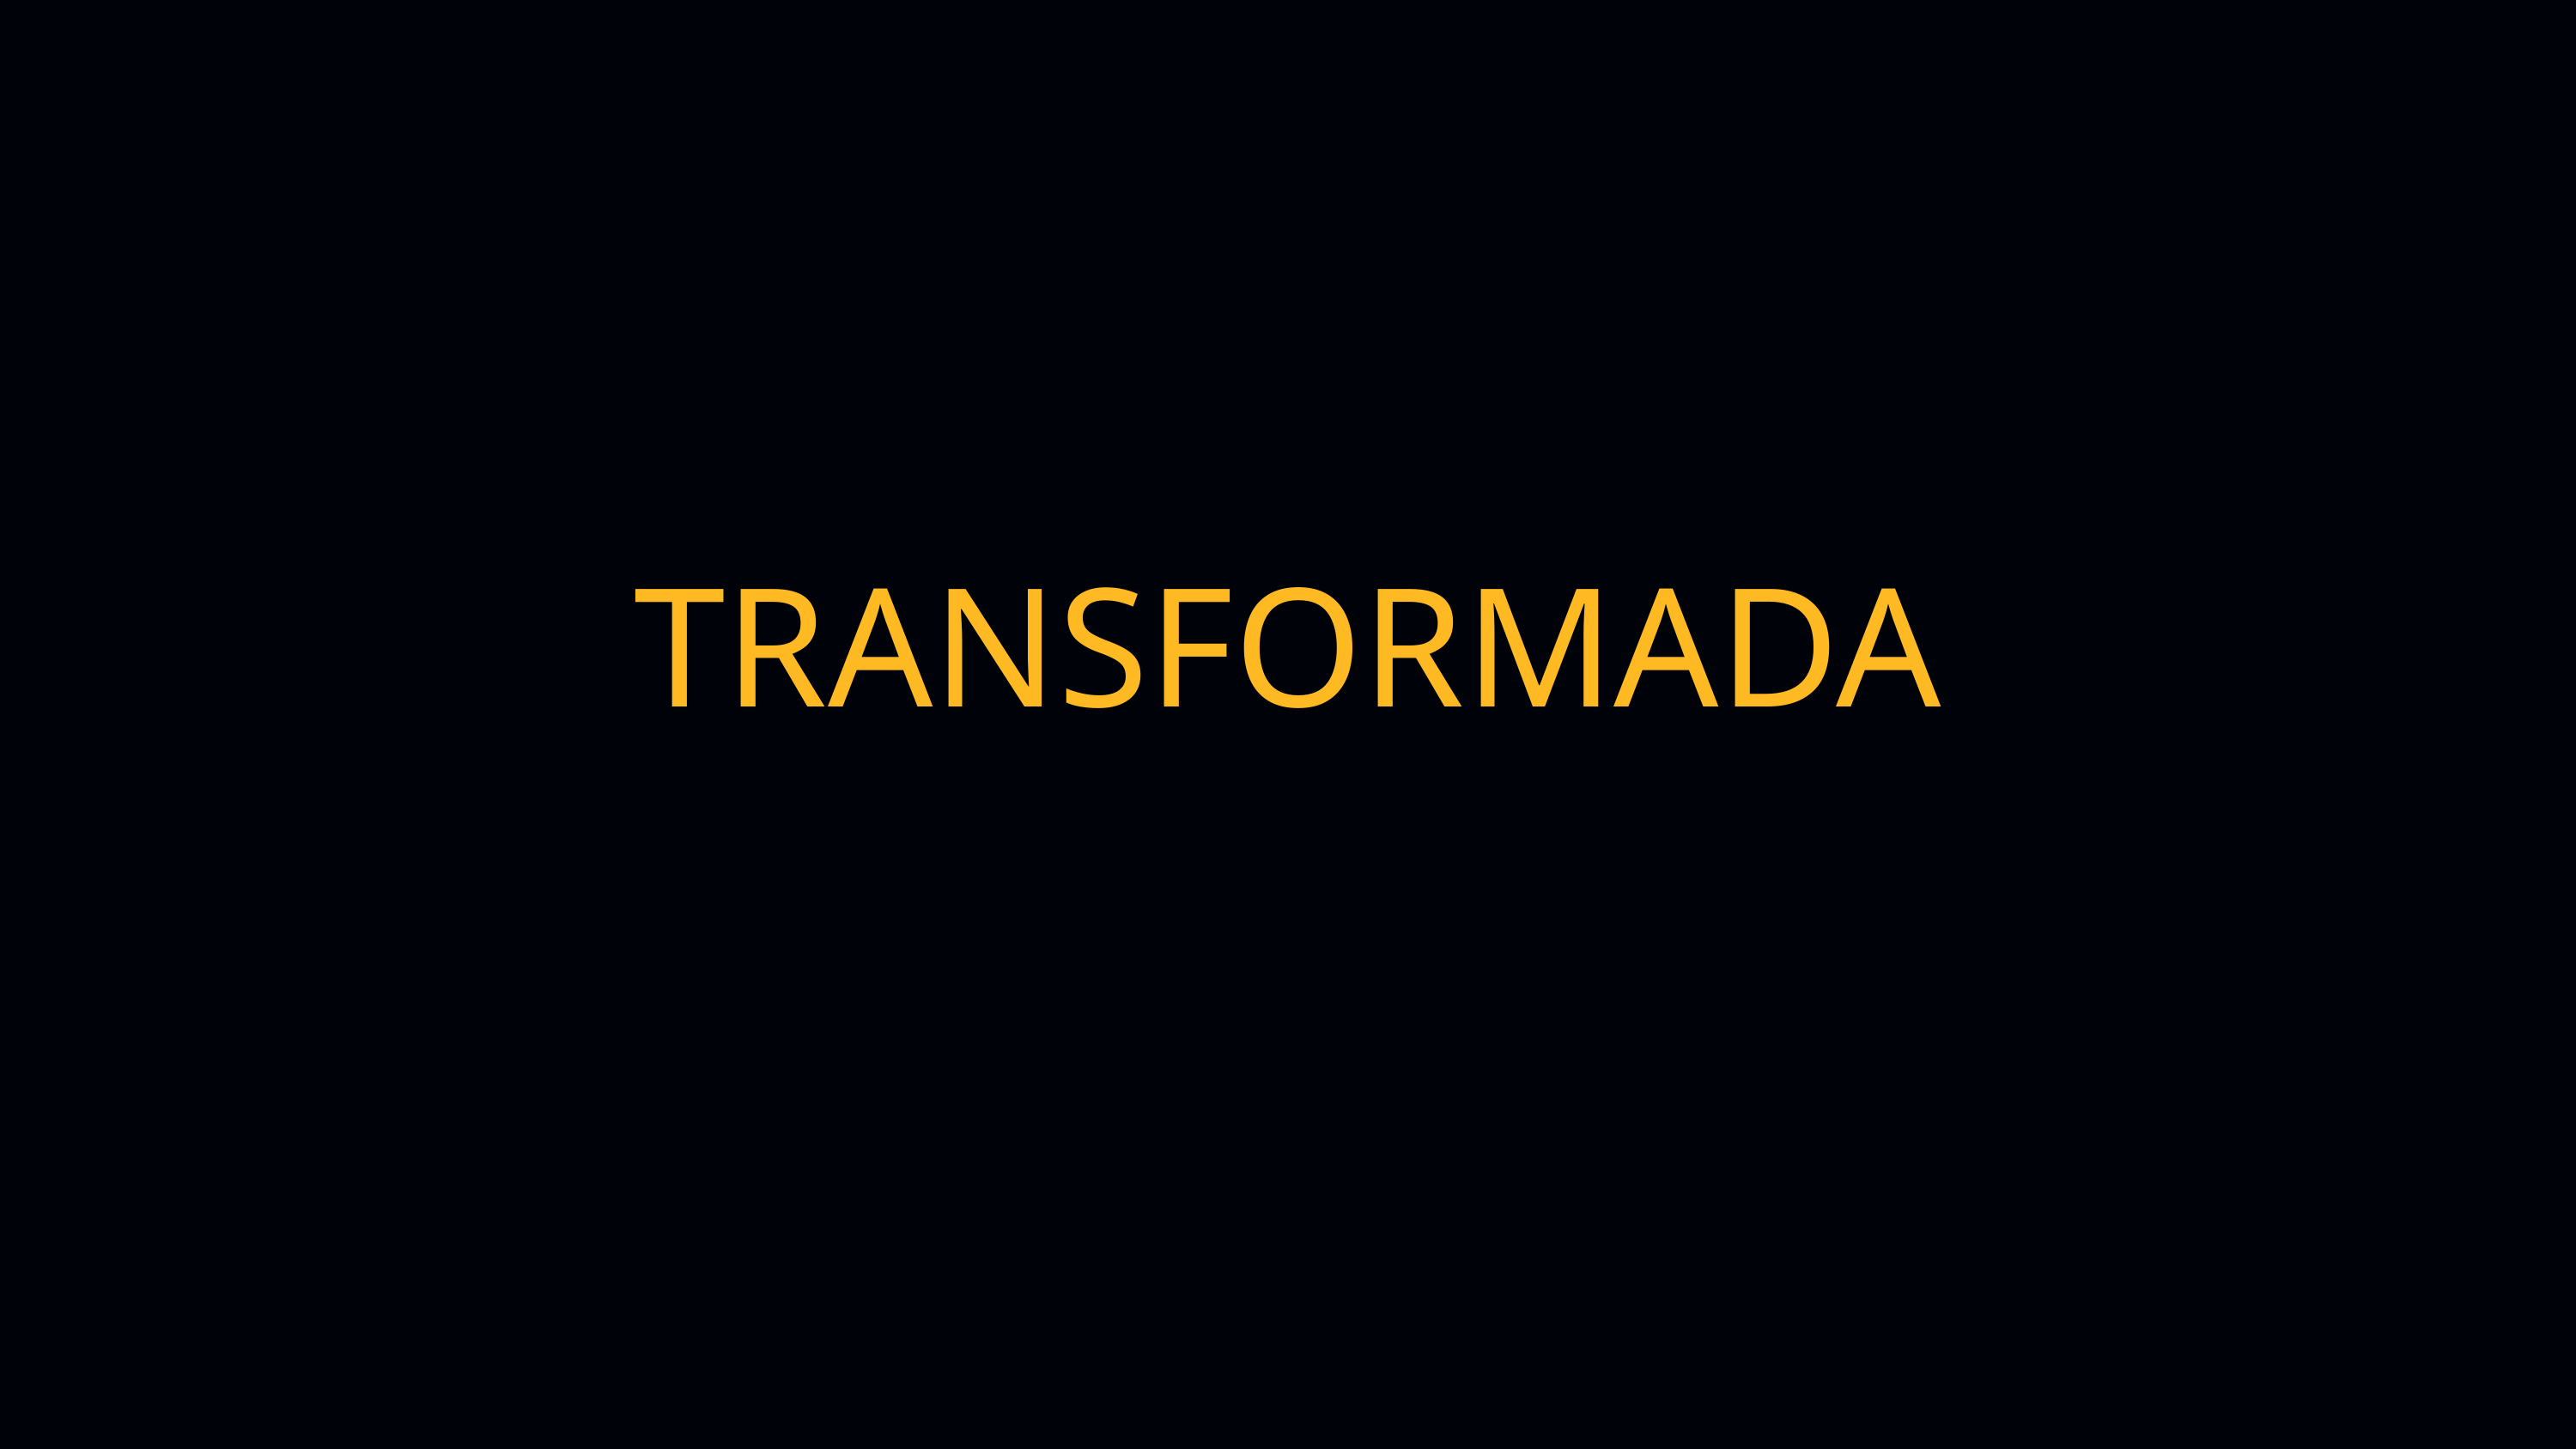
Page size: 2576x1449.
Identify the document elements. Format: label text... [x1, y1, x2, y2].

text_box TRANSFORMADA [579, 509, 1997, 740]
